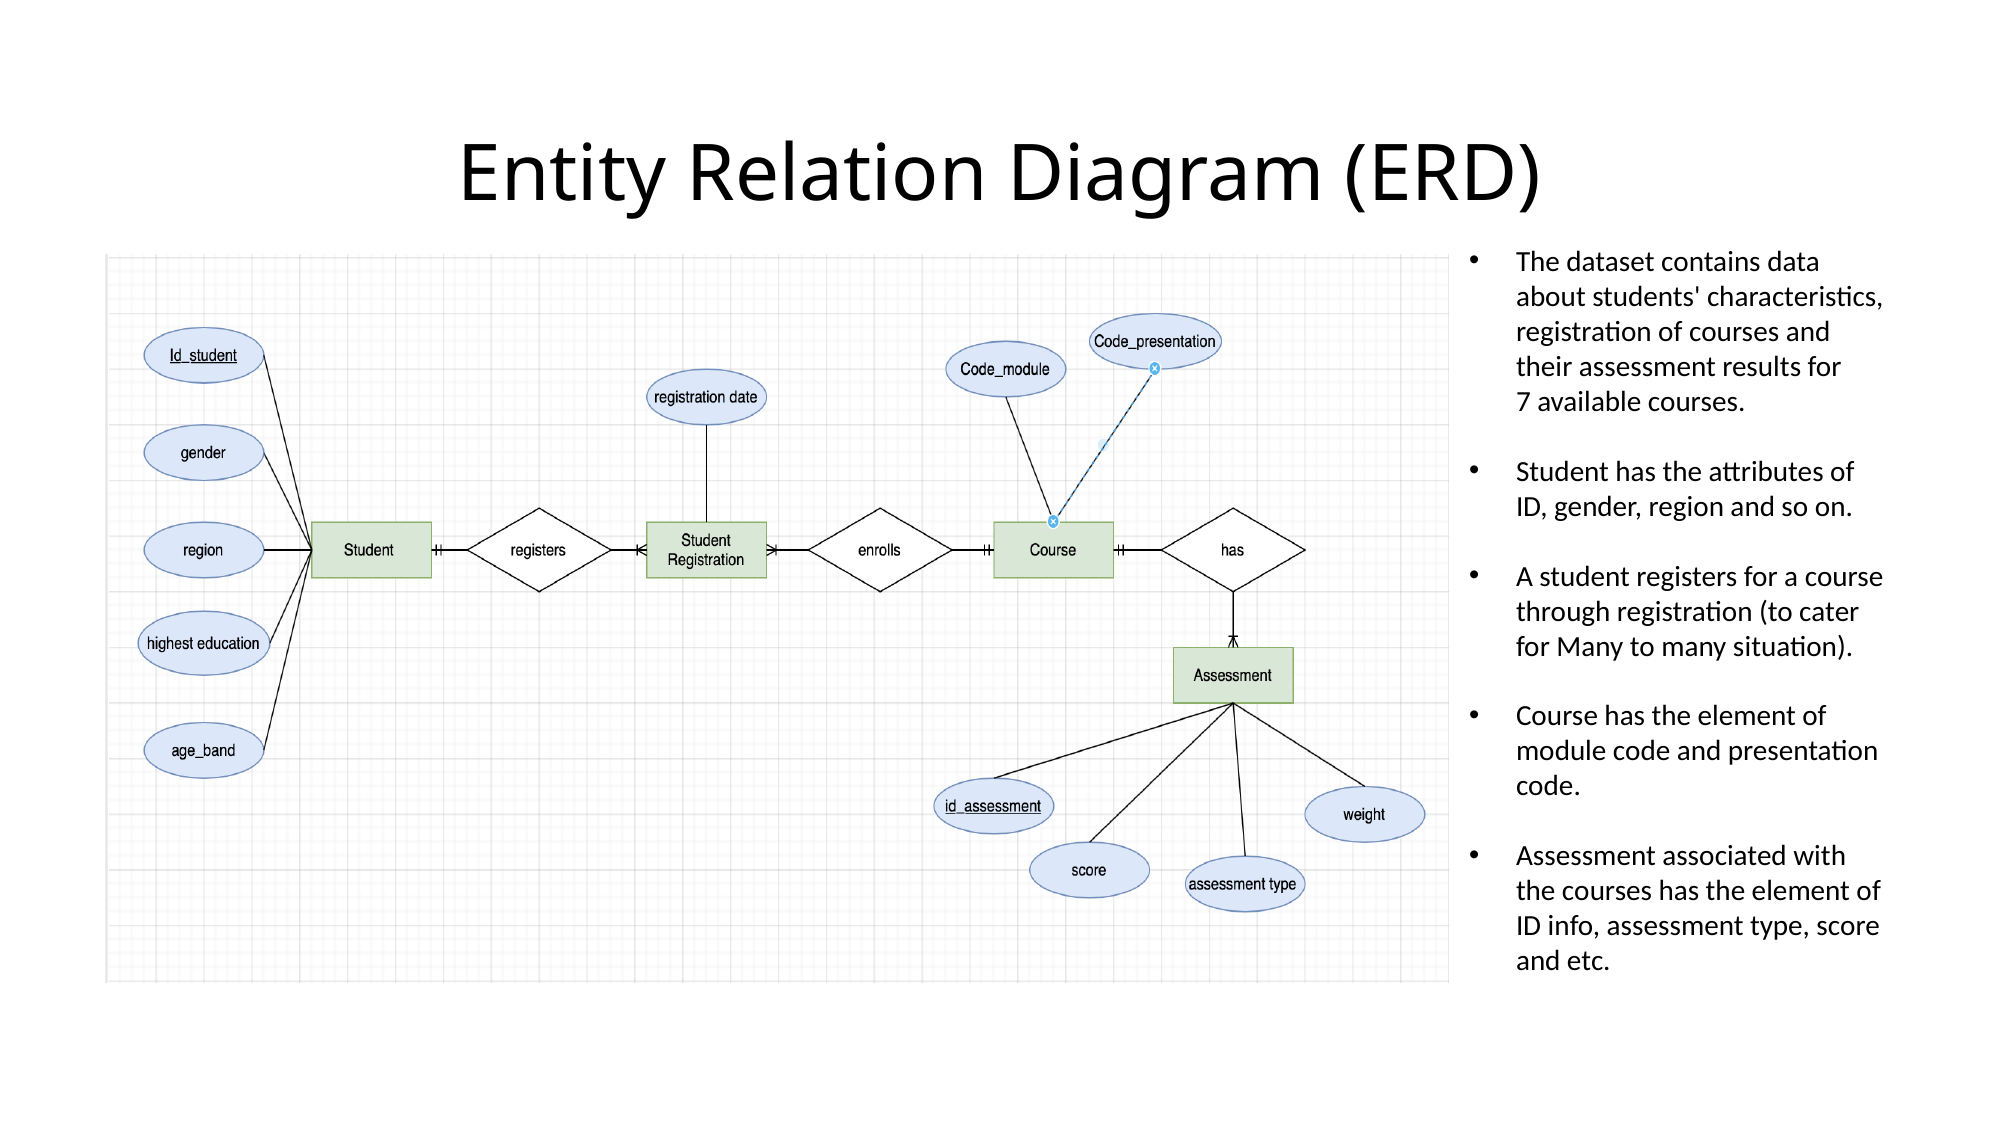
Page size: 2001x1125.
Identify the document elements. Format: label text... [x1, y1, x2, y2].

text_box The dataset contains data about students' characteristics, registration of courses and their assessment results for 7 available courses. Student has the attributes of ID, gender, region and so on. A student registers for a course through registration (to cater for Many to many situation). Course has the element of module code and presentation code. Assessment associated with the courses has the element of ID info, assessment type, score and etc. [1454, 234, 1902, 1089]
title Entity Relation Diagram (ERD) [139, 125, 1861, 225]
picture [104, 254, 1449, 983]
